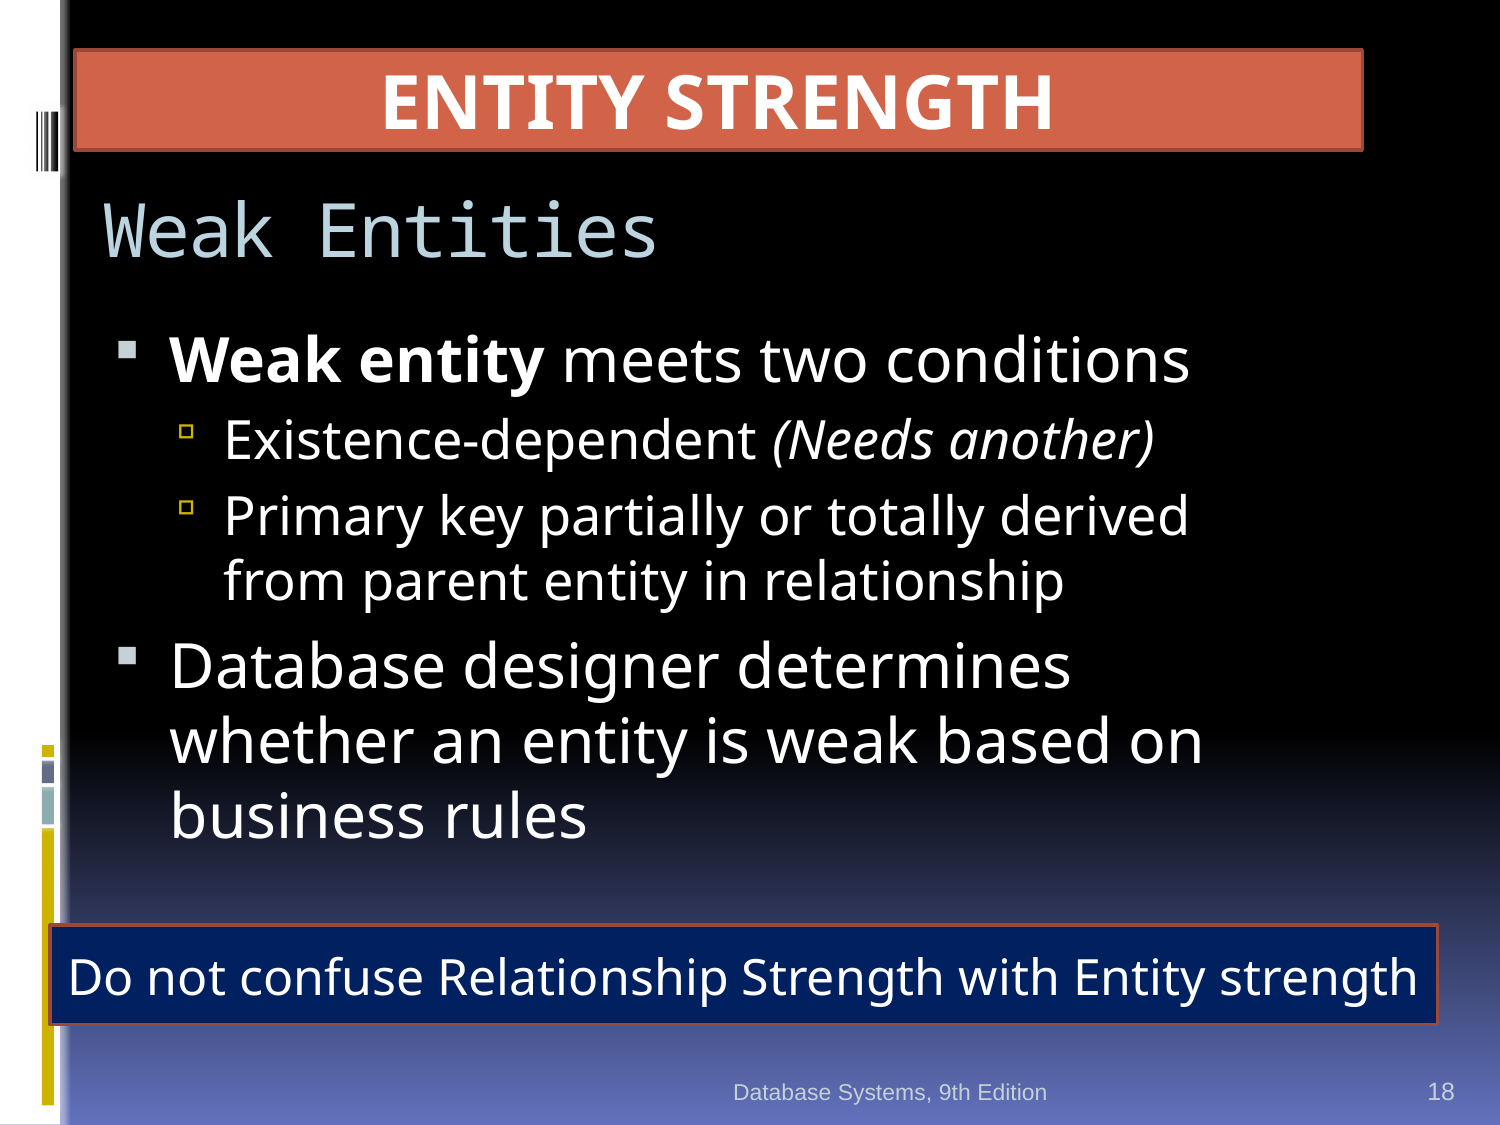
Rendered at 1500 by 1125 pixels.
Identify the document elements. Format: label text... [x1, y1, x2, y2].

title Weak Entities [87, 174, 1313, 280]
text_box ENTITY STRENGTH [73, 48, 1364, 152]
slide_number 18 [1412, 1052, 1488, 1113]
list Weak entity meets two conditions Existence-dependent (Needs another) Primary key partially or totally derived from parent entity in relationship Database designer determines whether an entity is weak based on business rules [87, 312, 1313, 900]
footer Database Systems, 9th Edition [150, 1052, 1063, 1113]
text_box Do not confuse Relationship Strength with Entity strength [48, 923, 1439, 1026]
